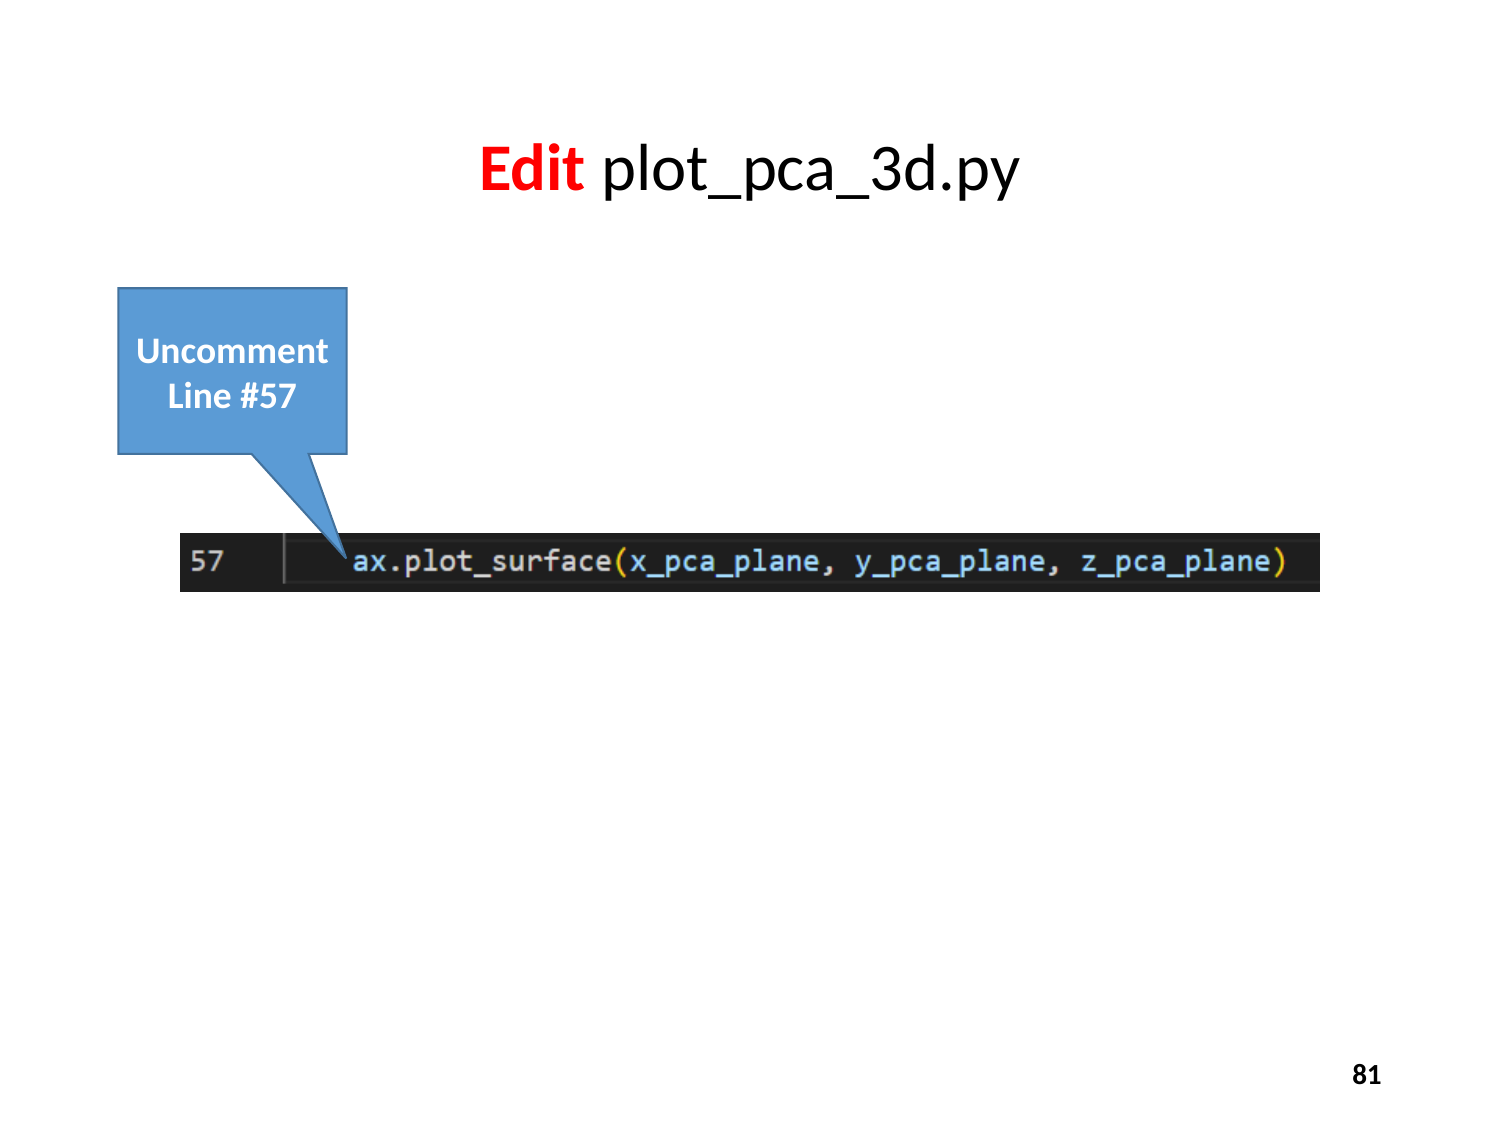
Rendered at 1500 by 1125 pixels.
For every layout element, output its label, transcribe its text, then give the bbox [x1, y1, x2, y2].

picture [180, 533, 1320, 592]
slide_number 81 [1059, 1042, 1397, 1103]
text_box Uncomment Line #57 [117, 287, 348, 533]
title Edit plot_pca_3d.py [103, 59, 1397, 278]
